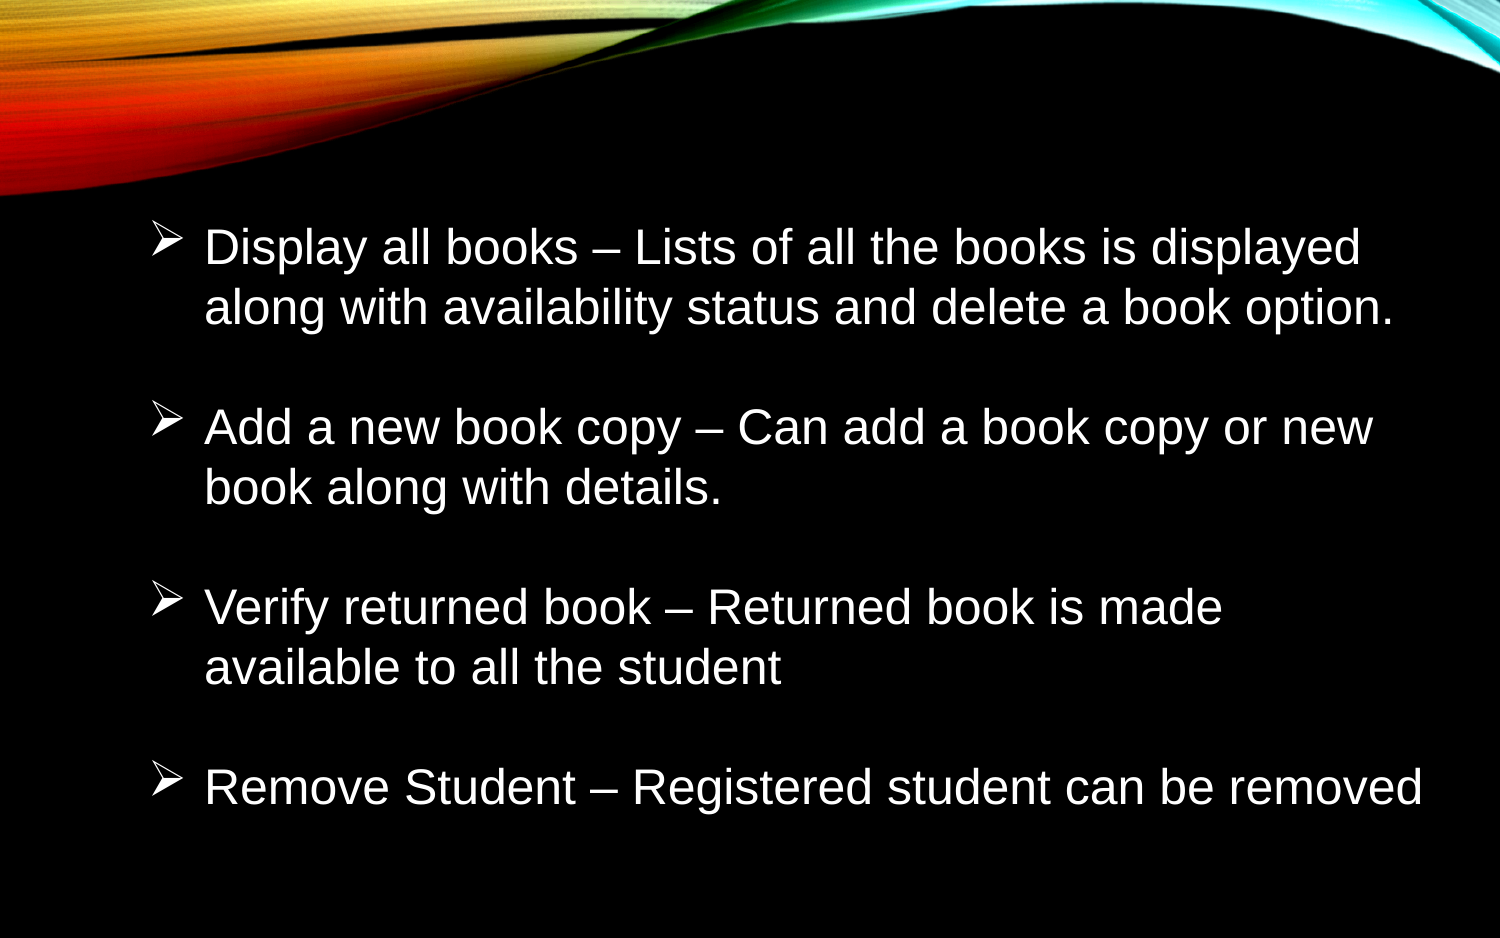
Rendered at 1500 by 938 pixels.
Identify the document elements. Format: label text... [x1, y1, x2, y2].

list Display all books – Lists of all the books is displayed along with availability status and delete a book option. Add a new book copy – Can add a book copy or new book along with details. Verify returned book – Returned book is made available to all the student Remove Student – Registered student can be removed [119, 199, 1447, 912]
picture [0, 0, 1500, 197]
